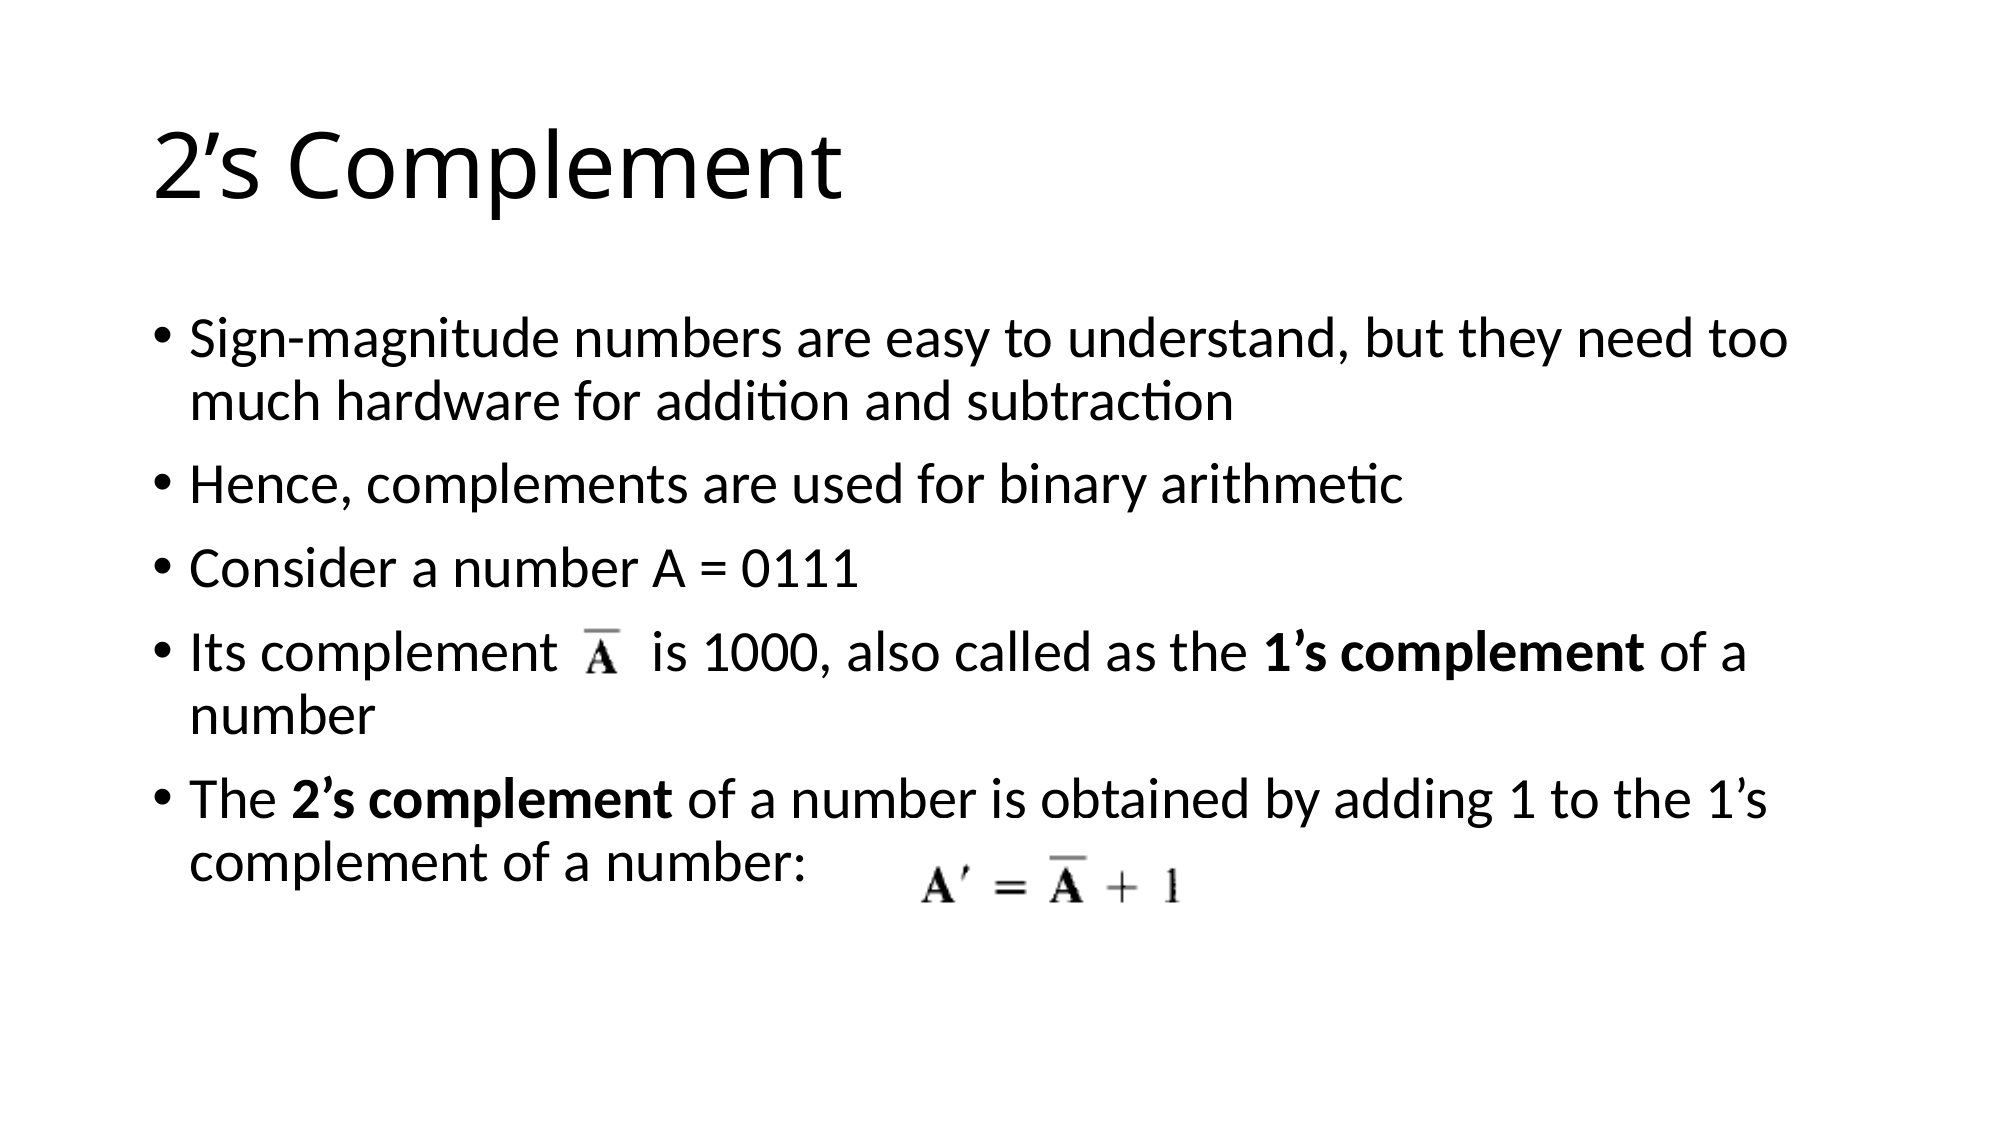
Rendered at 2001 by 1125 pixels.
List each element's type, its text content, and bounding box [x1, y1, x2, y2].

picture [905, 818, 1212, 954]
picture [571, 608, 629, 697]
title 2’s Complement [137, 59, 1863, 278]
list Sign-magnitude numbers are easy to understand, but they need too much hardware for addition and subtraction Hence, complements are used for binary arithmetic Consider a number A = 0111 Its complement is 1000, also called as the 1’s complement of a number The 2’s complement of a number is obtained by adding 1 to the 1’s complement of a number: [137, 299, 1863, 1014]
